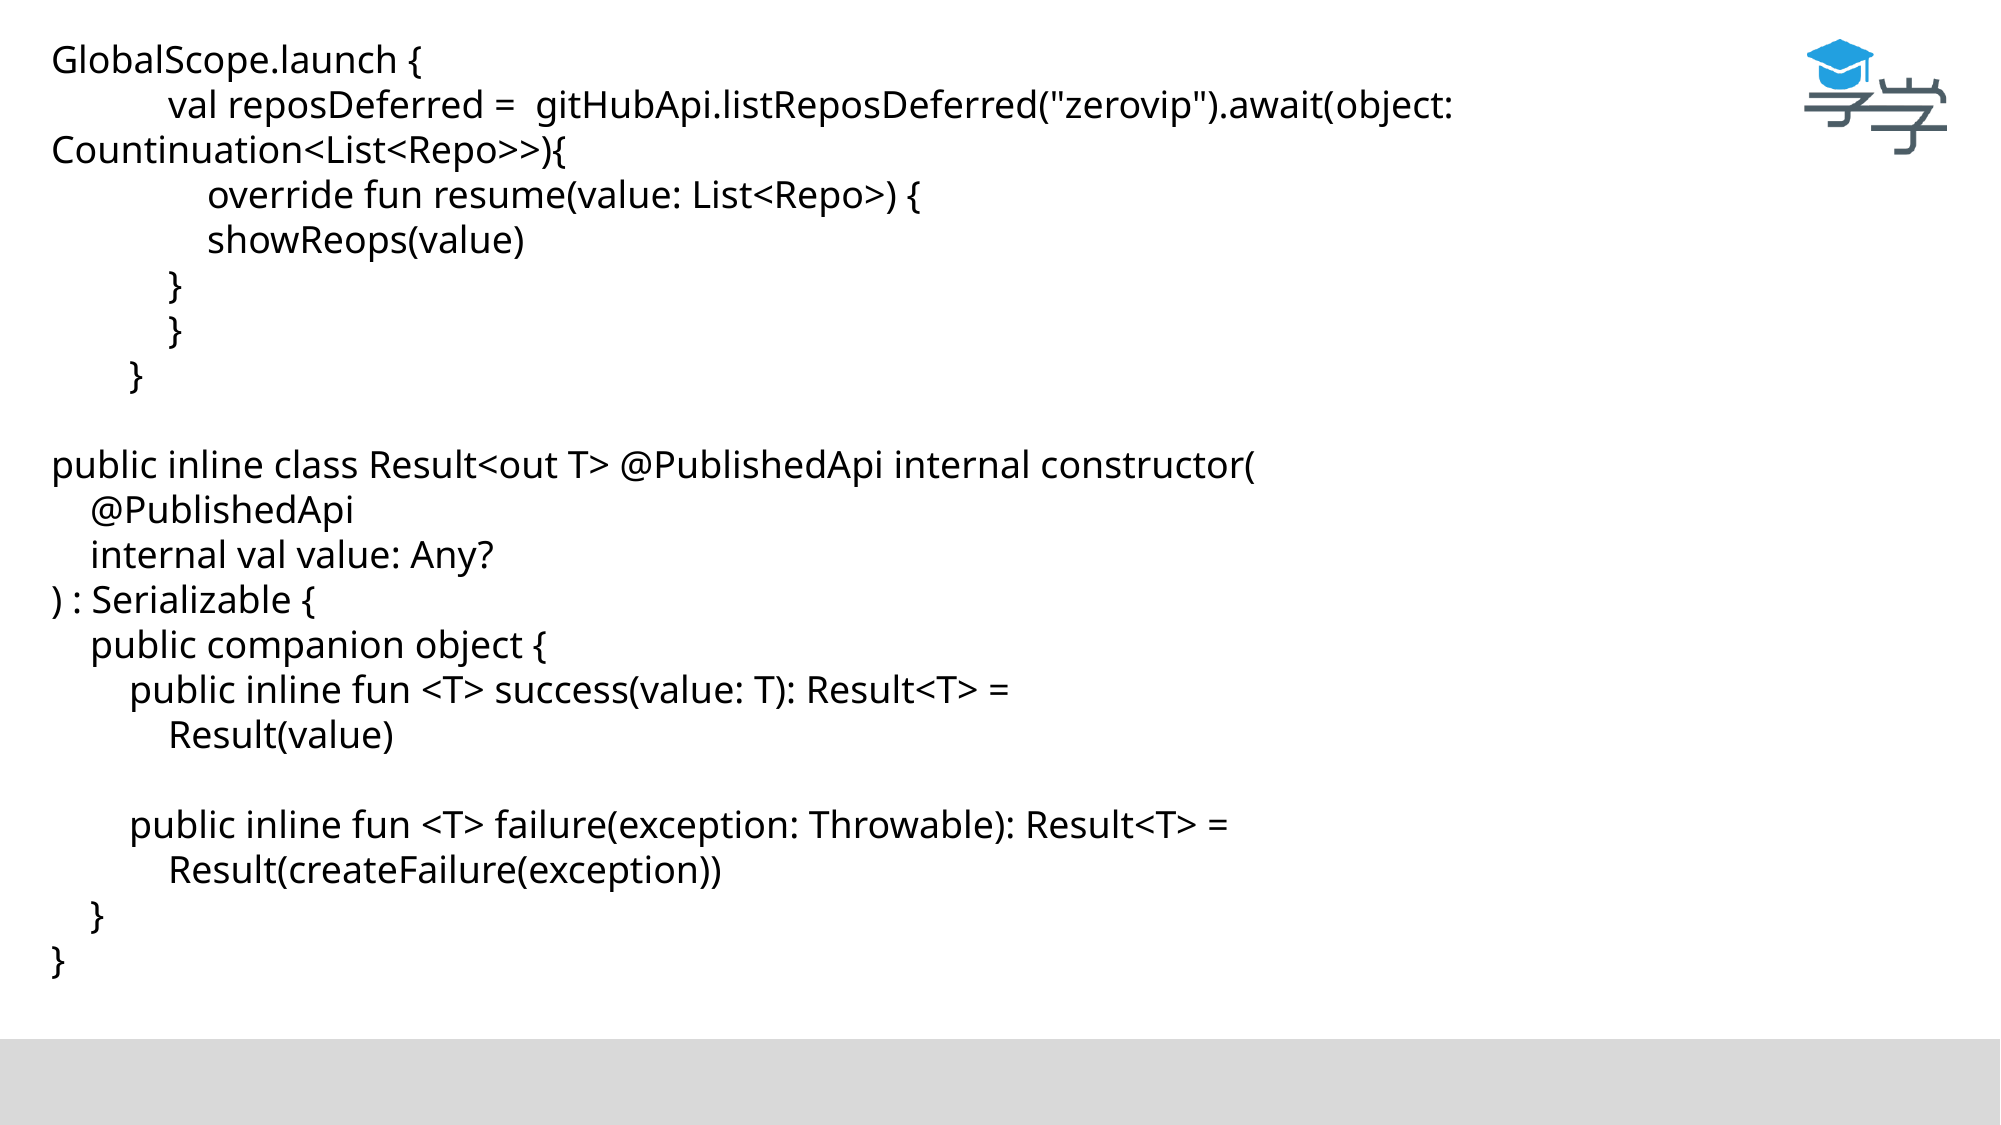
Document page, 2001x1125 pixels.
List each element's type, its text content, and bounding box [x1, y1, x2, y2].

picture [1799, 20, 1952, 173]
text_box GlobalScope.launch { val reposDeferred = gitHubApi.listReposDeferred("zerovip").await(object: Countinuation<List<Repo>>){ override fun resume(value: List<Repo>) { showReops(value) } } } public inline class Result<out T> @PublishedApi internal constructor( @PublishedApi internal val value: Any? ) : Serializable { public companion object { public inline fun <T> success(value: T): Result<T> = Result(value) public inline fun <T> failure(exception: Throwable): Result<T> = Result(createFailure(exception)) } } [36, 28, 1810, 988]
